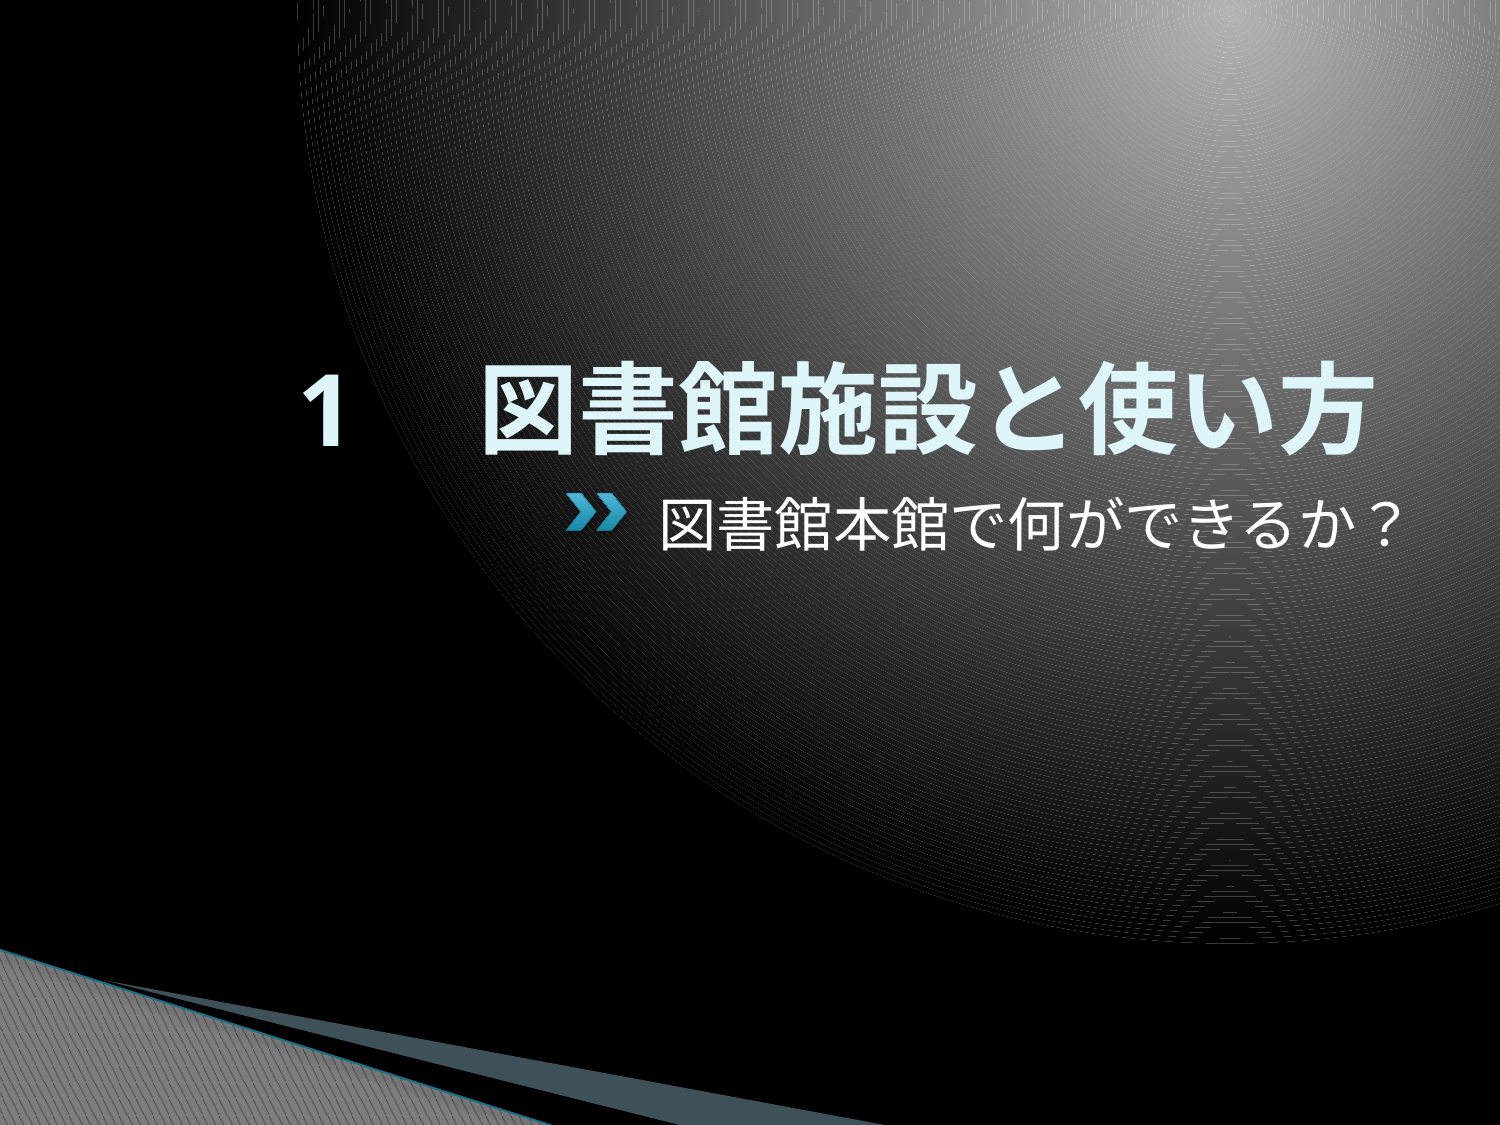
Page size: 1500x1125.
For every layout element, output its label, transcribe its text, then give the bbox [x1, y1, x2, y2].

picture [0, 952, 543, 1125]
title 1 図書館施設と使い方 [118, 173, 1394, 474]
list 図書館本館で何ができるか？ [643, 480, 1454, 720]
